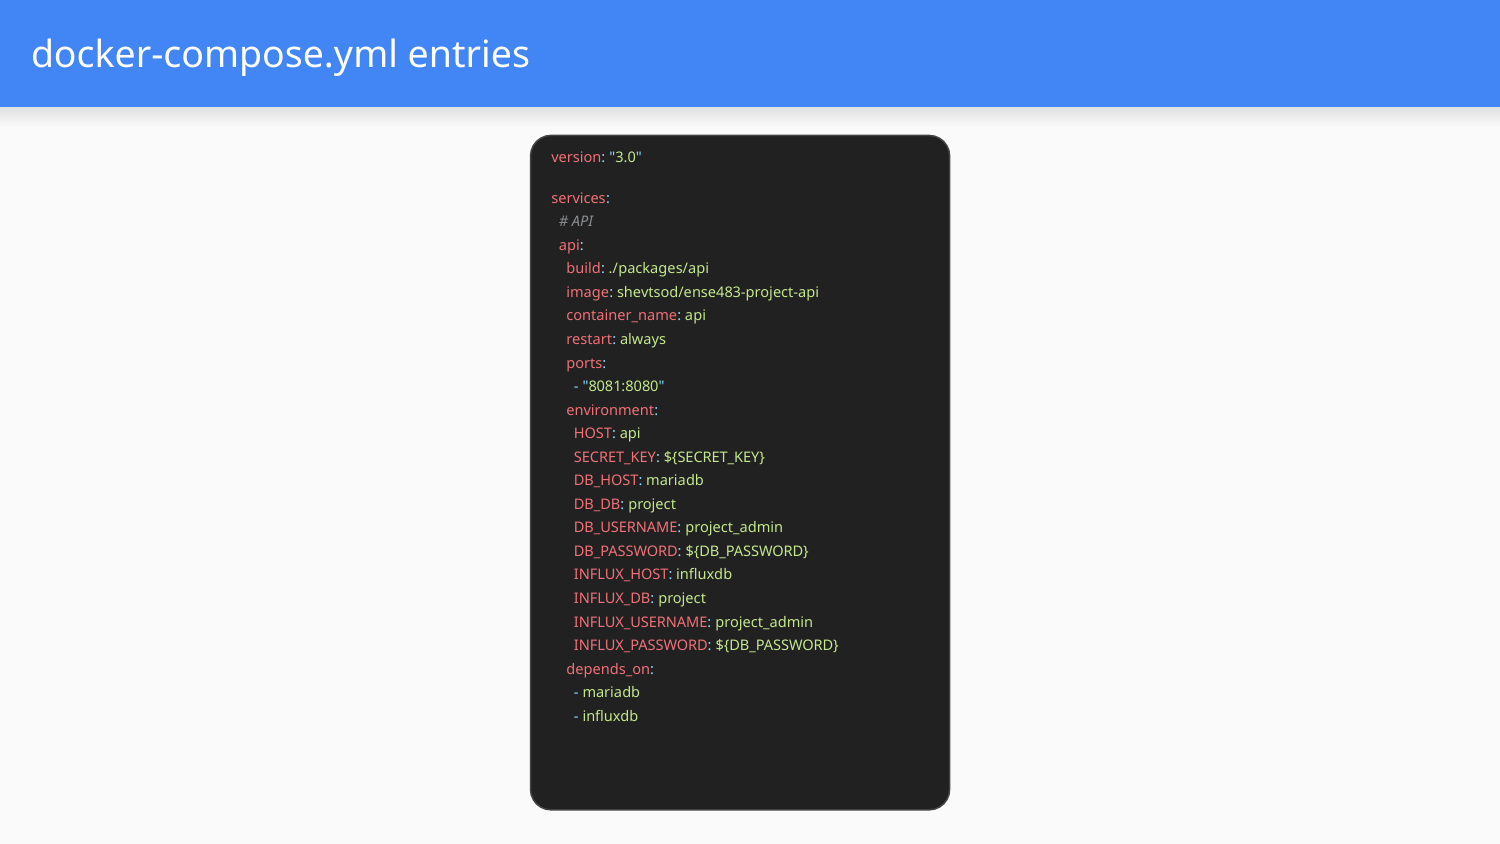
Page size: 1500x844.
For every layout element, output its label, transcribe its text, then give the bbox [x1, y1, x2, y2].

text_box version: "3.0" services: # API api: build: ./packages/api image: shevtsod/ense483-project-api container_name: api restart: always ports: - "8081:8080" environment: HOST: api SECRET_KEY: ${SECRET_KEY} DB_HOST: mariadb DB_DB: project DB_USERNAME: project_admin DB_PASSWORD: ${DB_PASSWORD} INFLUX_HOST: influxdb INFLUX_DB: project INFLUX_USERNAME: project_admin INFLUX_PASSWORD: ${DB_PASSWORD} depends_on: - mariadb - influxdb [530, 135, 950, 810]
title docker-compose.yml entries [16, 2, 1464, 102]
